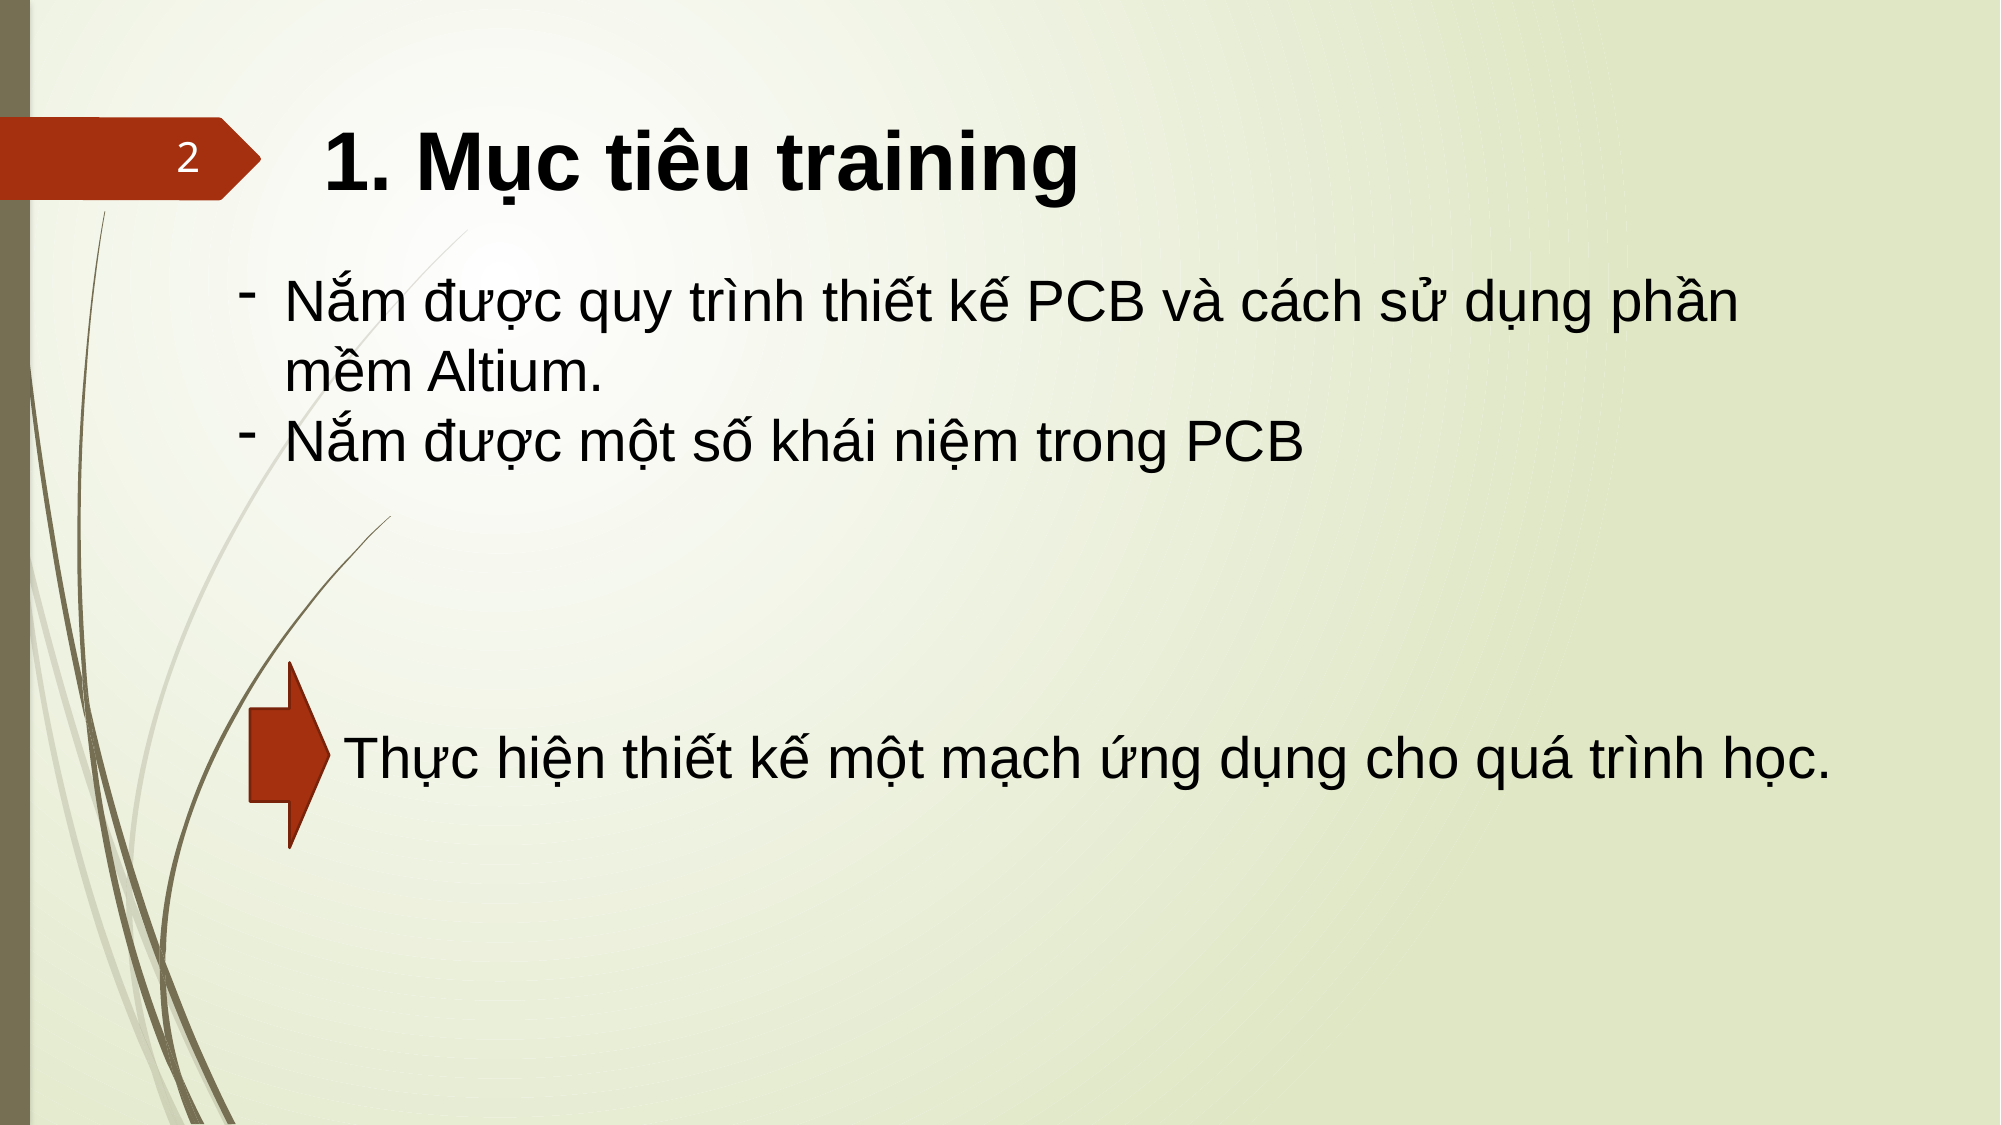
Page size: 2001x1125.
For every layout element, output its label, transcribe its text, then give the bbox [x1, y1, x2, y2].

text_box [248, 661, 329, 850]
text_box Nắm được quy trình thiết kế PCB và cách sử dụng phần mềm Altium. Nắm được một số khái niệm trong PCB [222, 256, 1765, 481]
text_box Thực hiện thiết kế một mạch ứng dụng cho quá trình học. [329, 712, 1871, 798]
text_box 1. Mục tiêu training [308, 99, 1277, 215]
slide_number 2 [87, 129, 216, 190]
